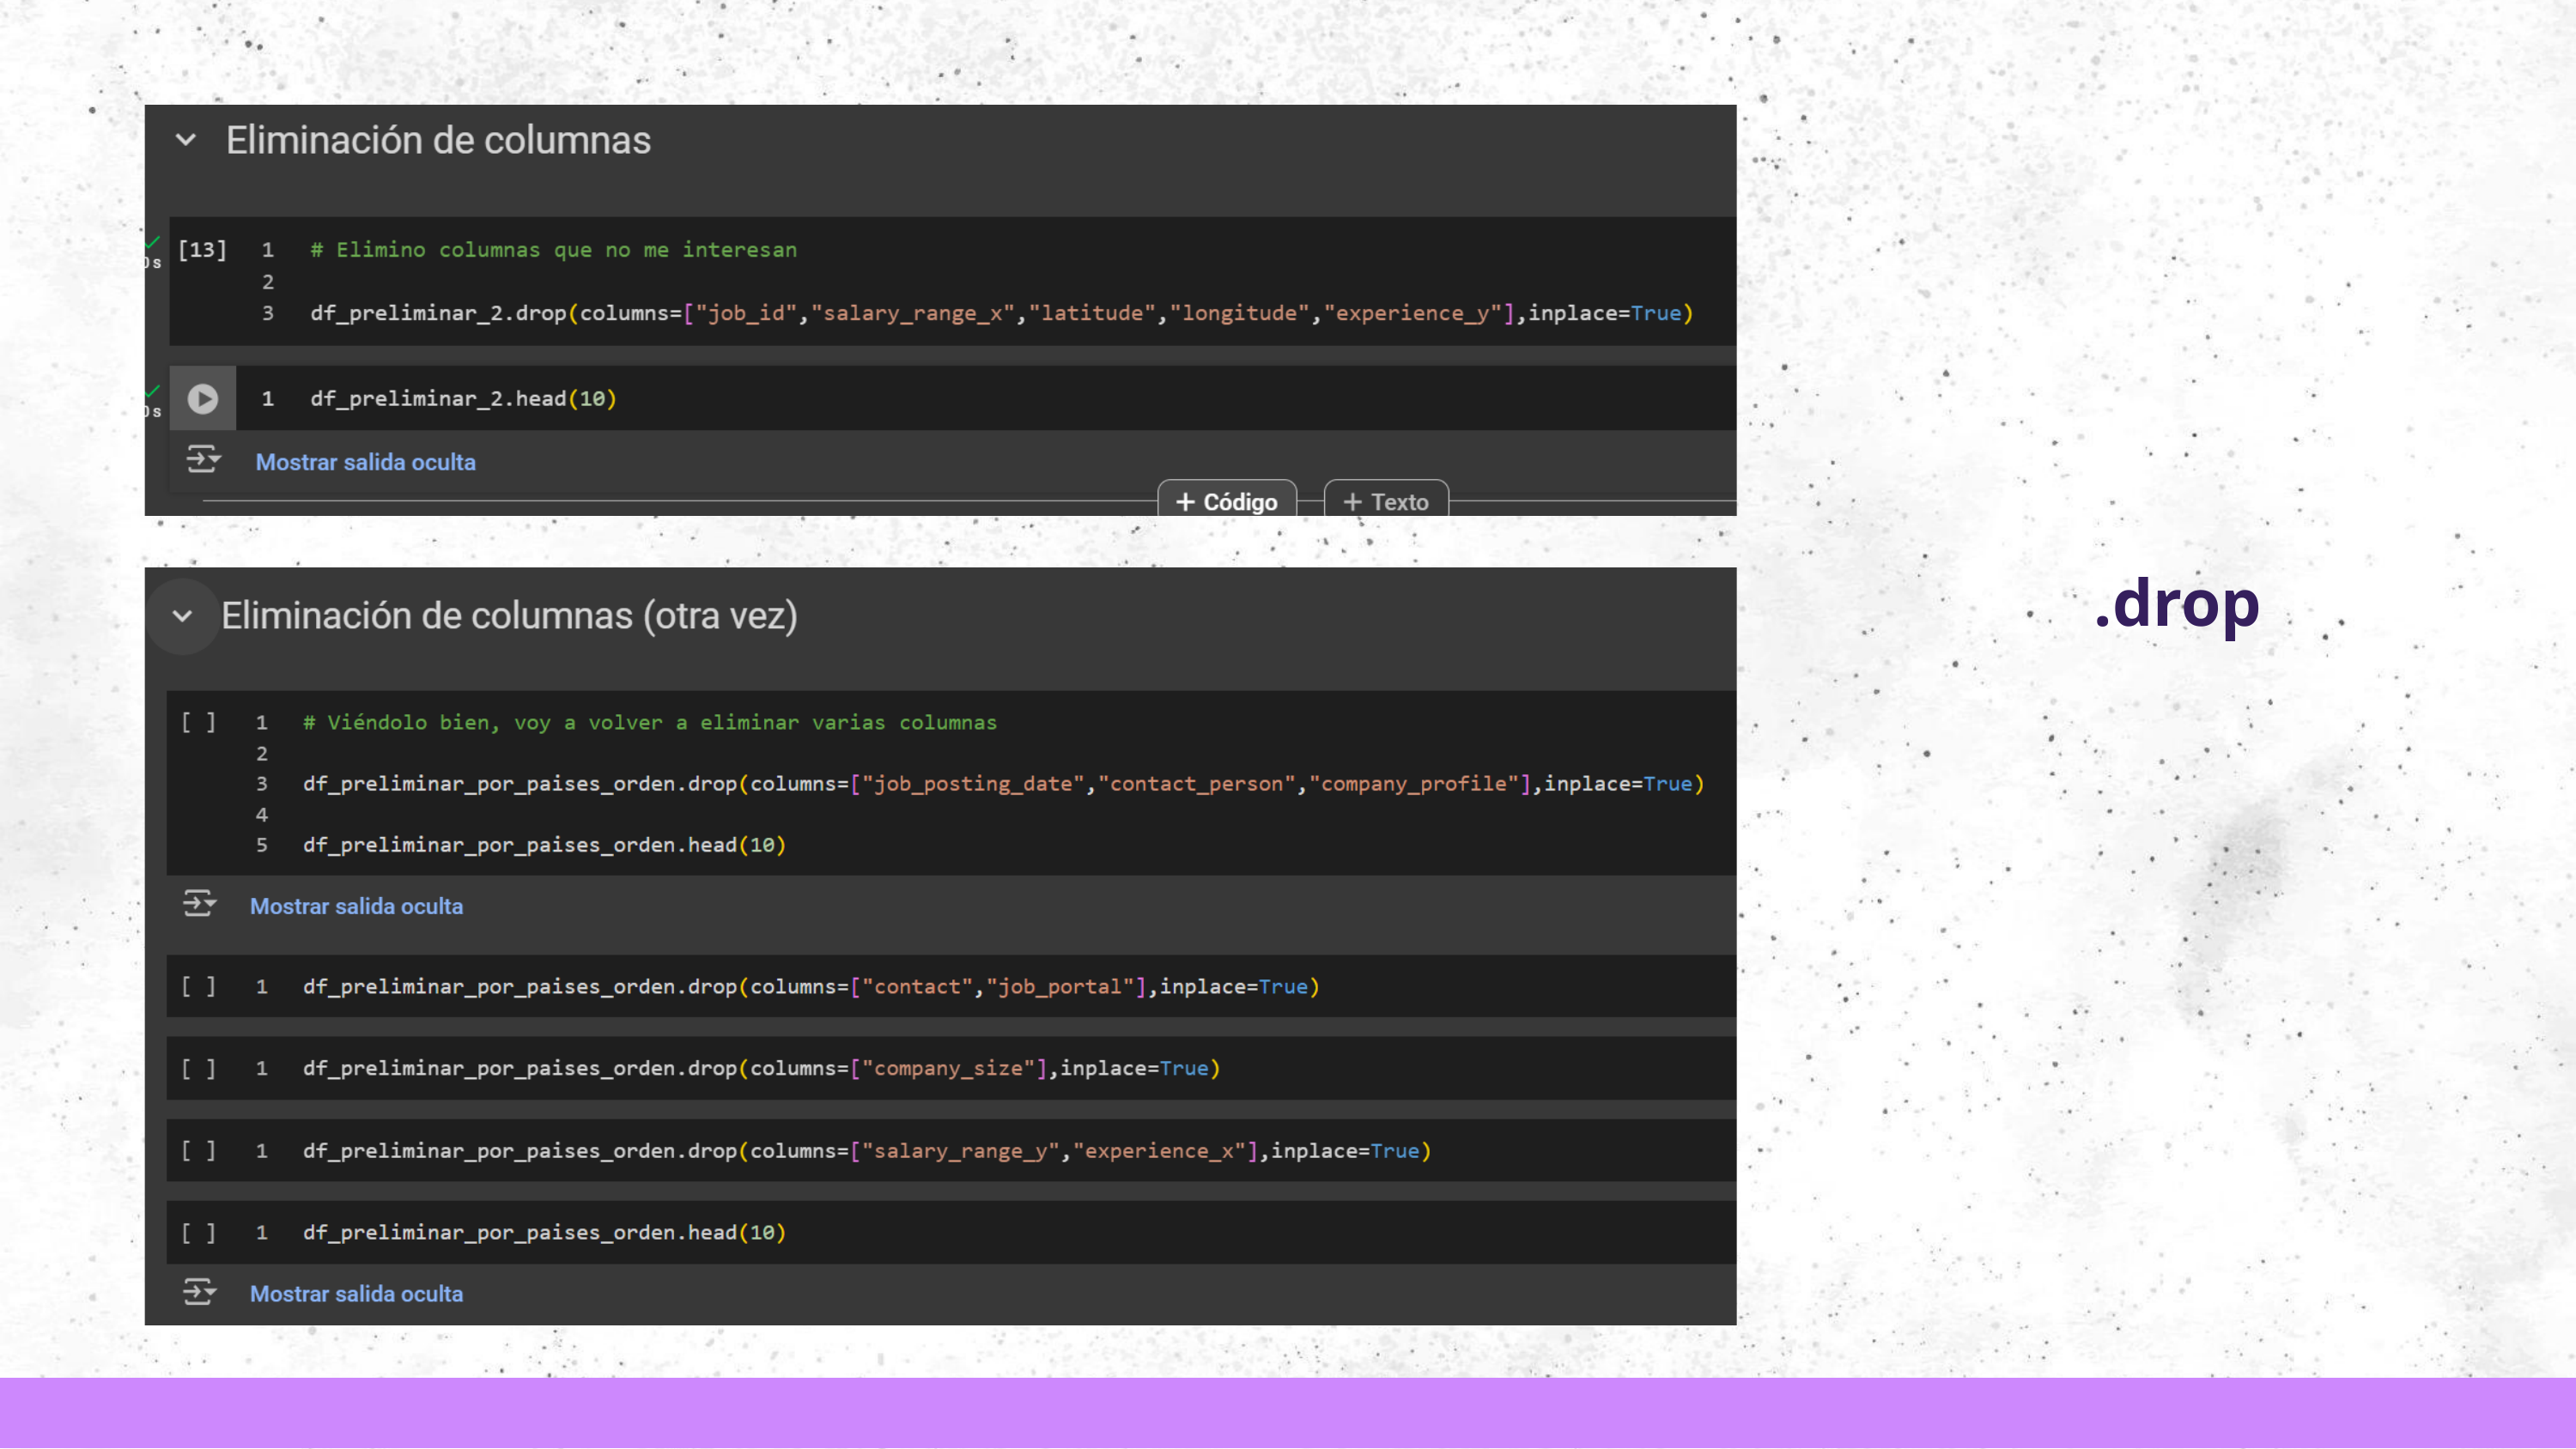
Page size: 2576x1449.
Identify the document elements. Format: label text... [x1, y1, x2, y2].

text_box .drop [1839, 561, 2518, 640]
text_box [144, 105, 1737, 516]
text_box [0, 0, 2576, 1378]
text_box [144, 567, 1737, 1326]
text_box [0, 1378, 2576, 1449]
